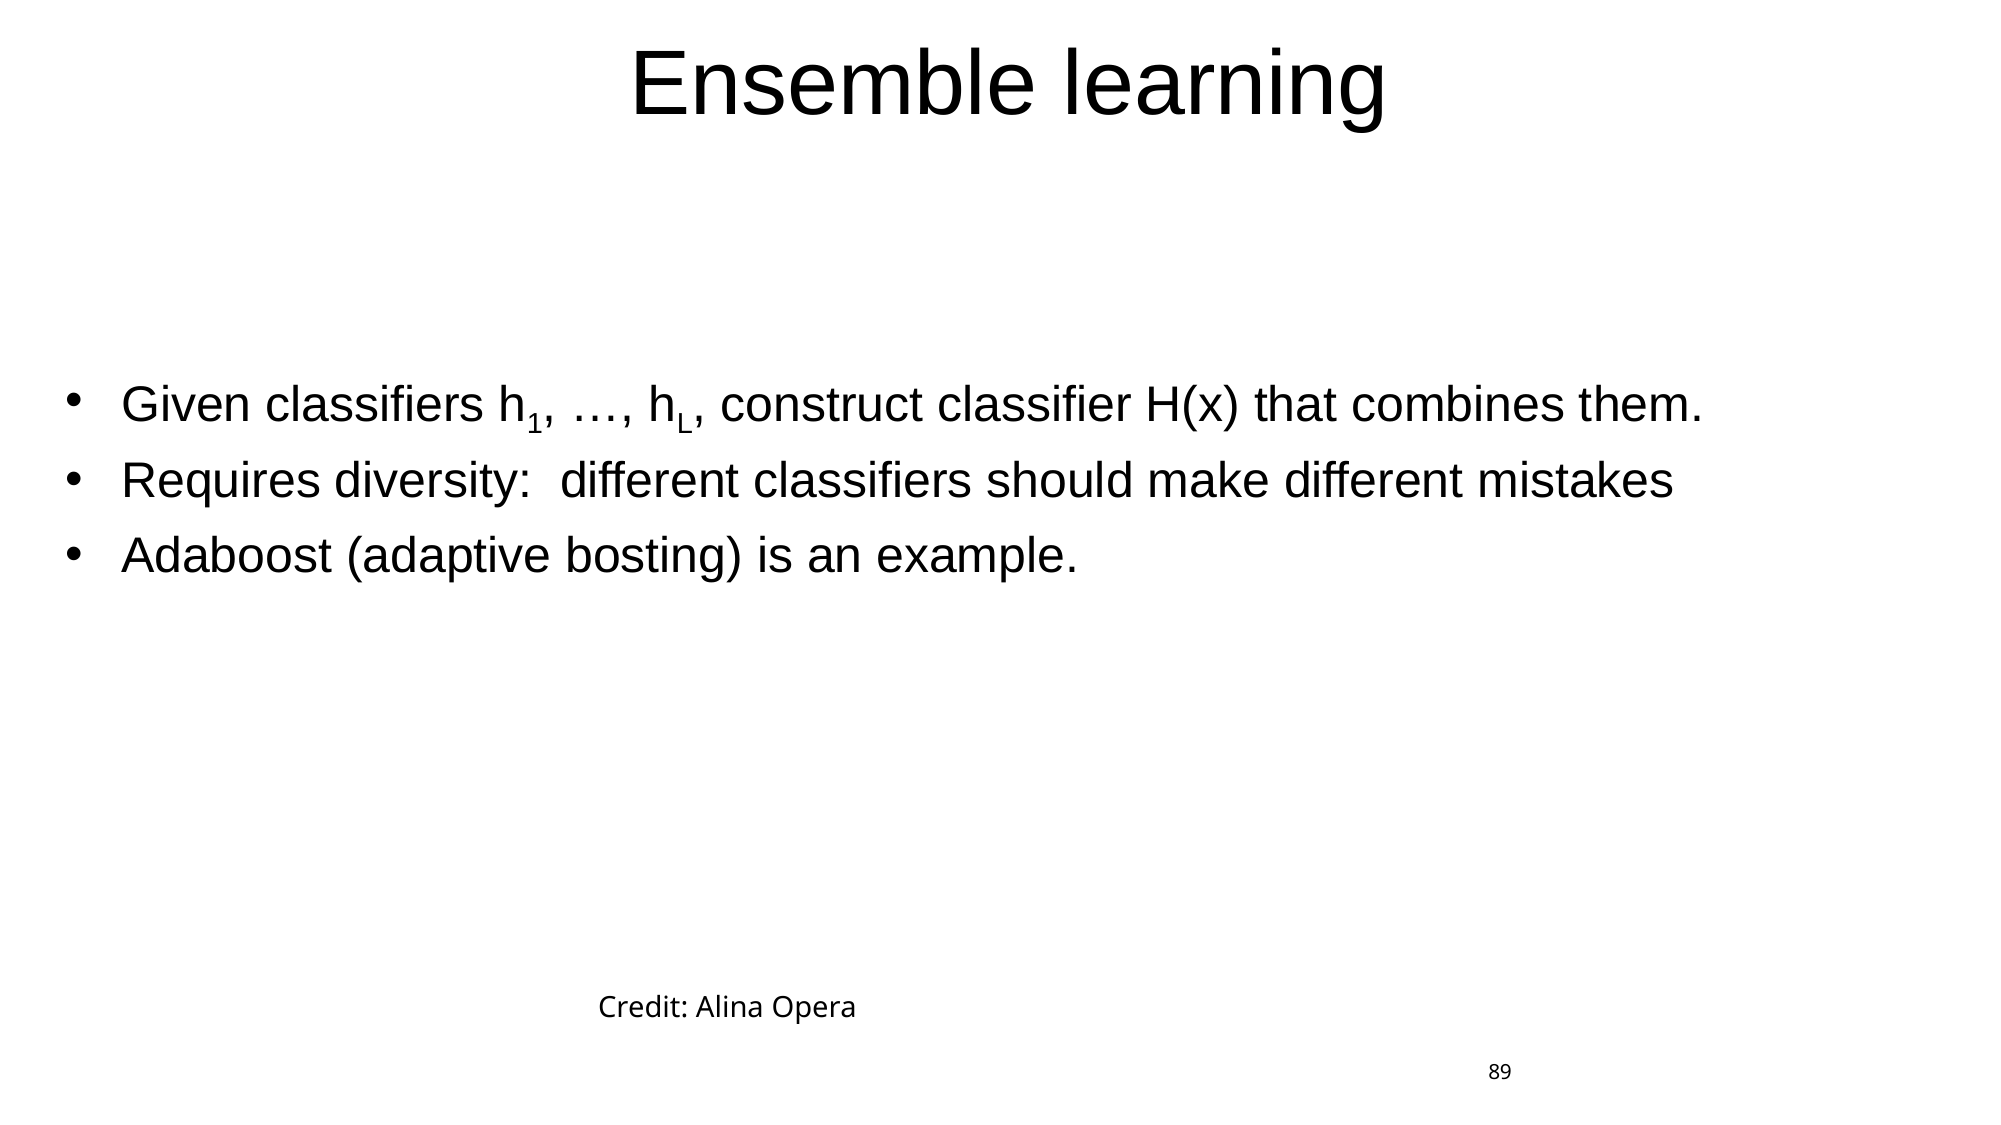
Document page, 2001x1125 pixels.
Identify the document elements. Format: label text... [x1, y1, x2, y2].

text_box Credit: Alina Opera [583, 981, 872, 1031]
list Given classifiers h1, …, hL, construct classifier H(x) that combines them. Requires diversity: different classifiers should make different mistakes Adaboost (adaptive bosting) is an example. [50, 364, 1950, 917]
slide_number 89 [1325, 1042, 1675, 1103]
title Ensemble learning [69, 14, 1950, 157]
